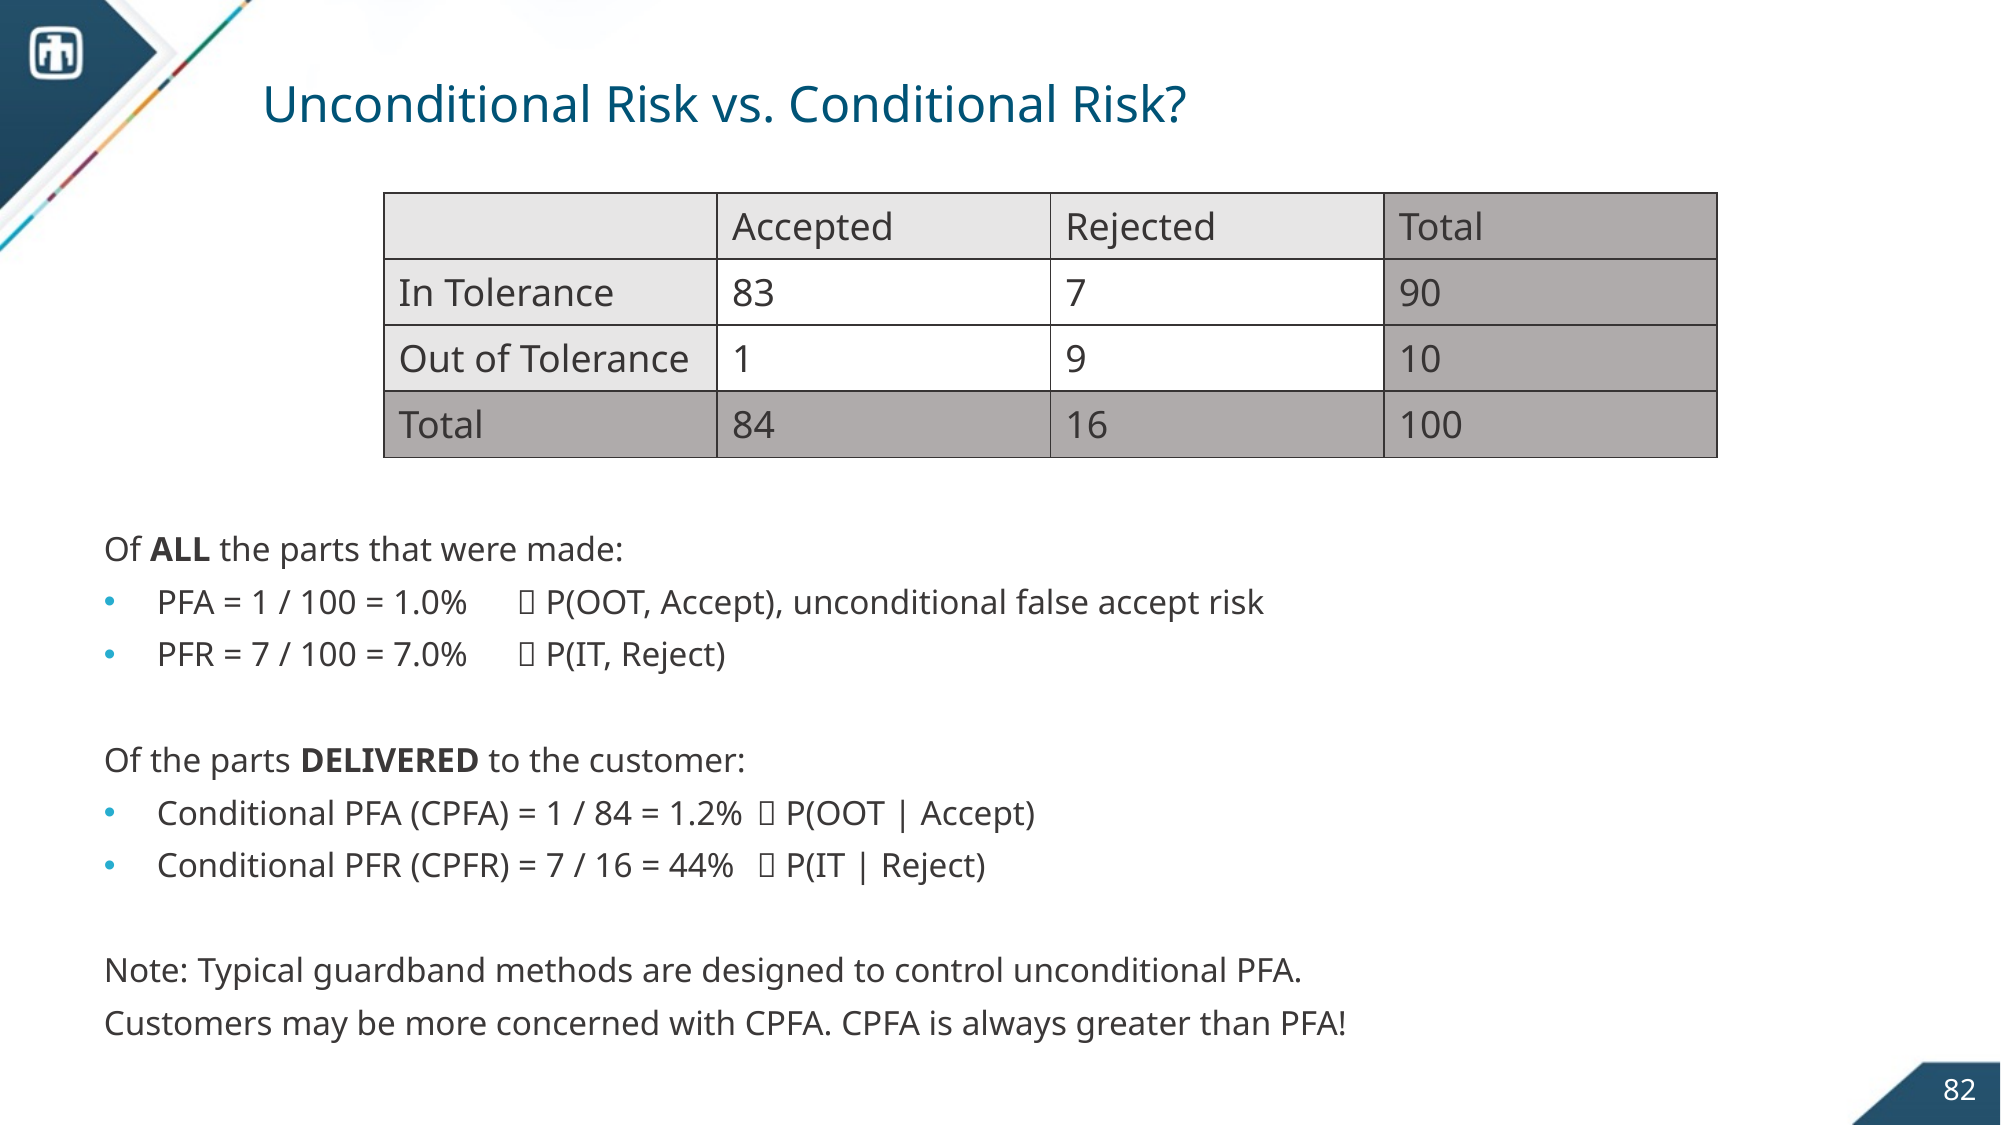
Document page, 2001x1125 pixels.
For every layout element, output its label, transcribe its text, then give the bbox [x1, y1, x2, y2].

table_header [385, 194, 716, 258]
table_cell 10 [1385, 326, 1716, 390]
table_header Rejected [1051, 194, 1383, 258]
table_cell In Tolerance [385, 260, 716, 324]
table_header Total [1385, 194, 1716, 258]
table_cell Total [385, 392, 716, 457]
table_cell 90 [1385, 260, 1716, 324]
table_header Accepted [718, 194, 1050, 258]
picture [0, 0, 2001, 1125]
title Unconditional Risk vs. Conditional Risk? [262, 42, 1919, 170]
list Of ALL the parts that were made: PFA = 1 / 100 = 1.0%  P(OOT, Accept), unconditional false accept risk PFR = 7 / 100 = 7.0%  P(IT, Reject) Of the parts DELIVERED to the customer: Conditional PFA (CPFA) = 1 / 84 = 1.2%  P(OOT | Accept) Conditional PFR (CPFR) = 7 / 16 = 44%  P(IT | Reject) Note: Typical guardband methods are designed to control unconditional PFA. Customers may be more concerned with CPFA. CPFA is always greater than PFA! [103, 525, 1896, 1054]
table_cell 1 [718, 326, 1050, 390]
table_cell 100 [1385, 392, 1716, 457]
table_cell 9 [1051, 326, 1383, 390]
table_cell 83 [718, 260, 1050, 324]
table_cell 16 [1051, 392, 1383, 457]
slide_number 82 [1919, 1061, 2000, 1122]
table_cell Out of Tolerance [385, 326, 716, 390]
table_cell 84 [718, 392, 1050, 457]
table_cell 7 [1051, 260, 1383, 324]
